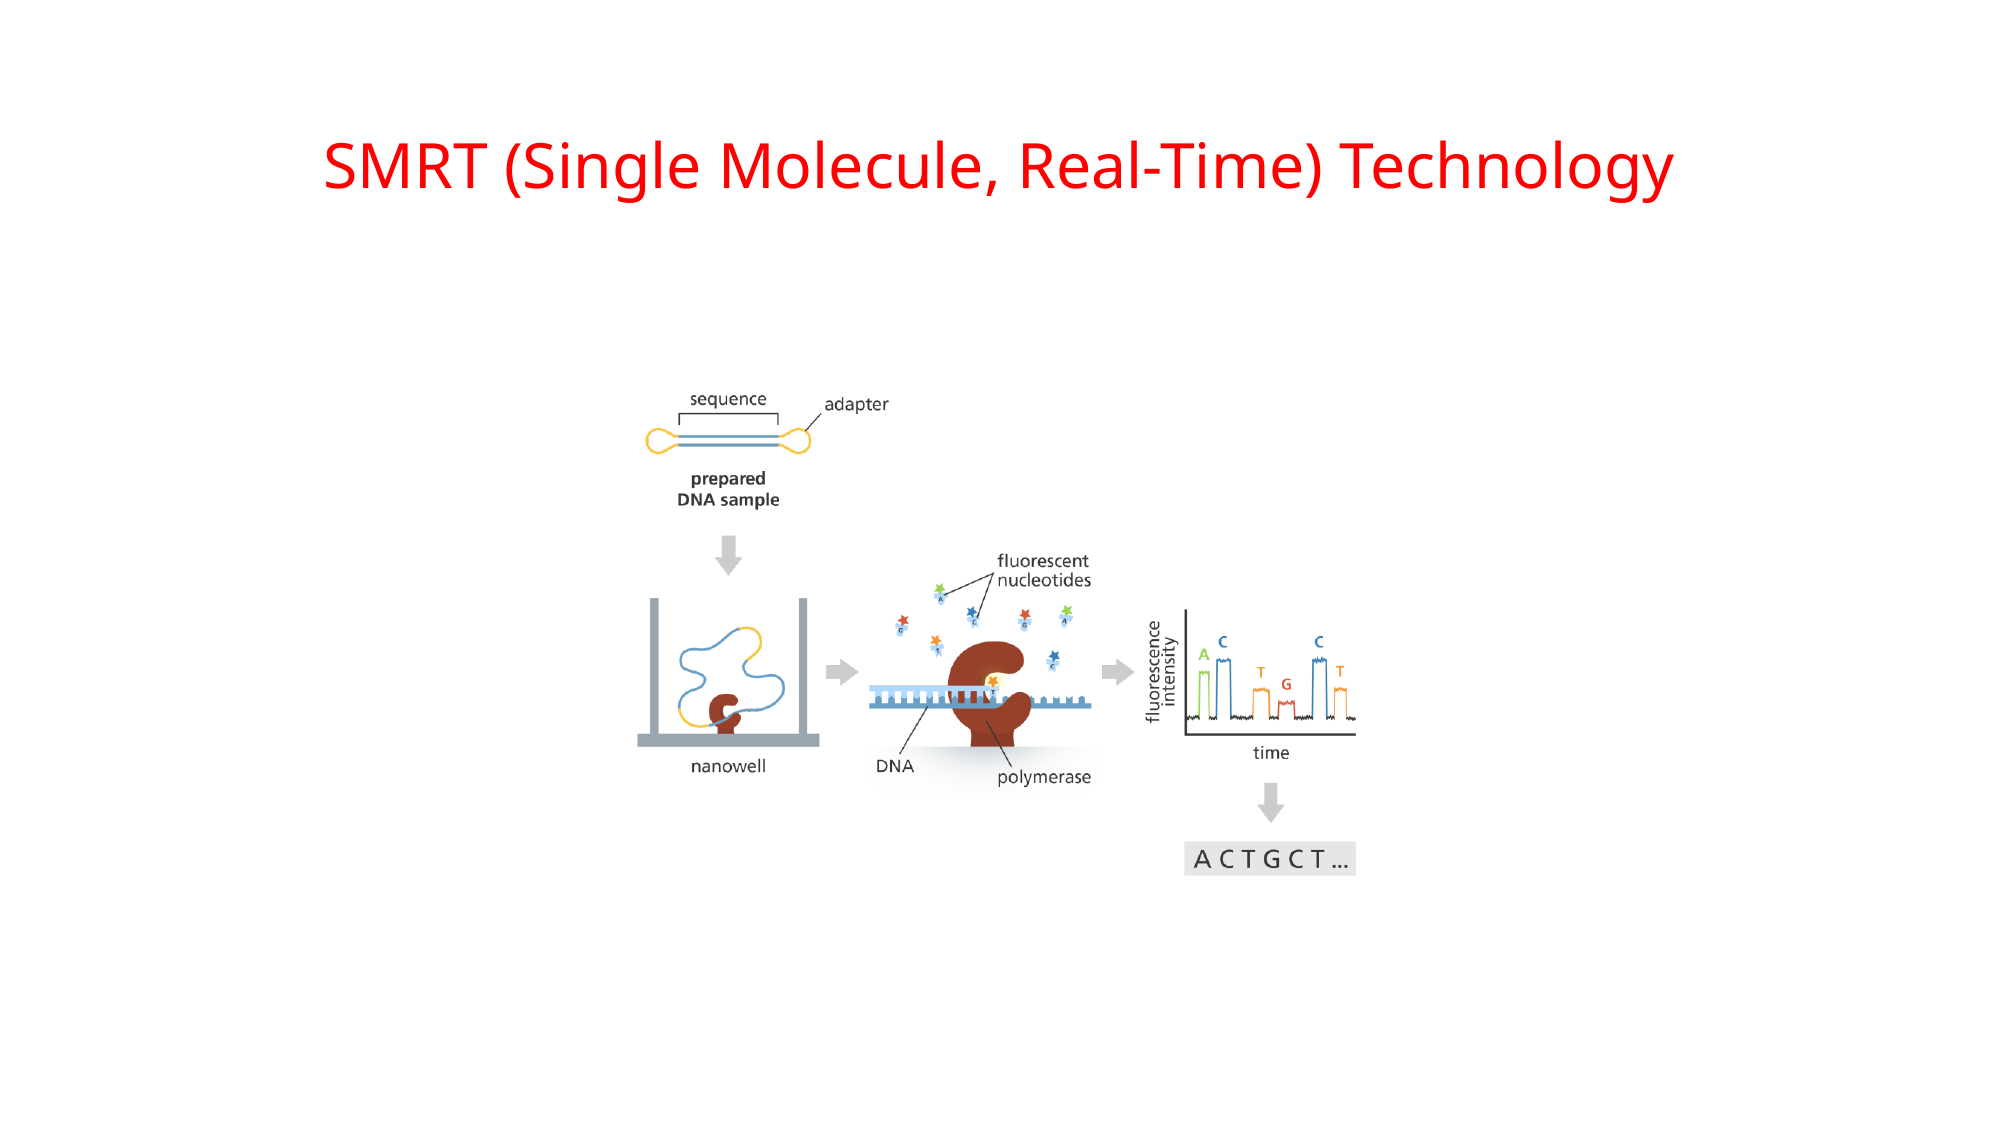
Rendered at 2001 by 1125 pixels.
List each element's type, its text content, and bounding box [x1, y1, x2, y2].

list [618, 364, 1382, 902]
title SMRT (Single Molecule, Real-Time) Technology [137, 59, 1863, 278]
